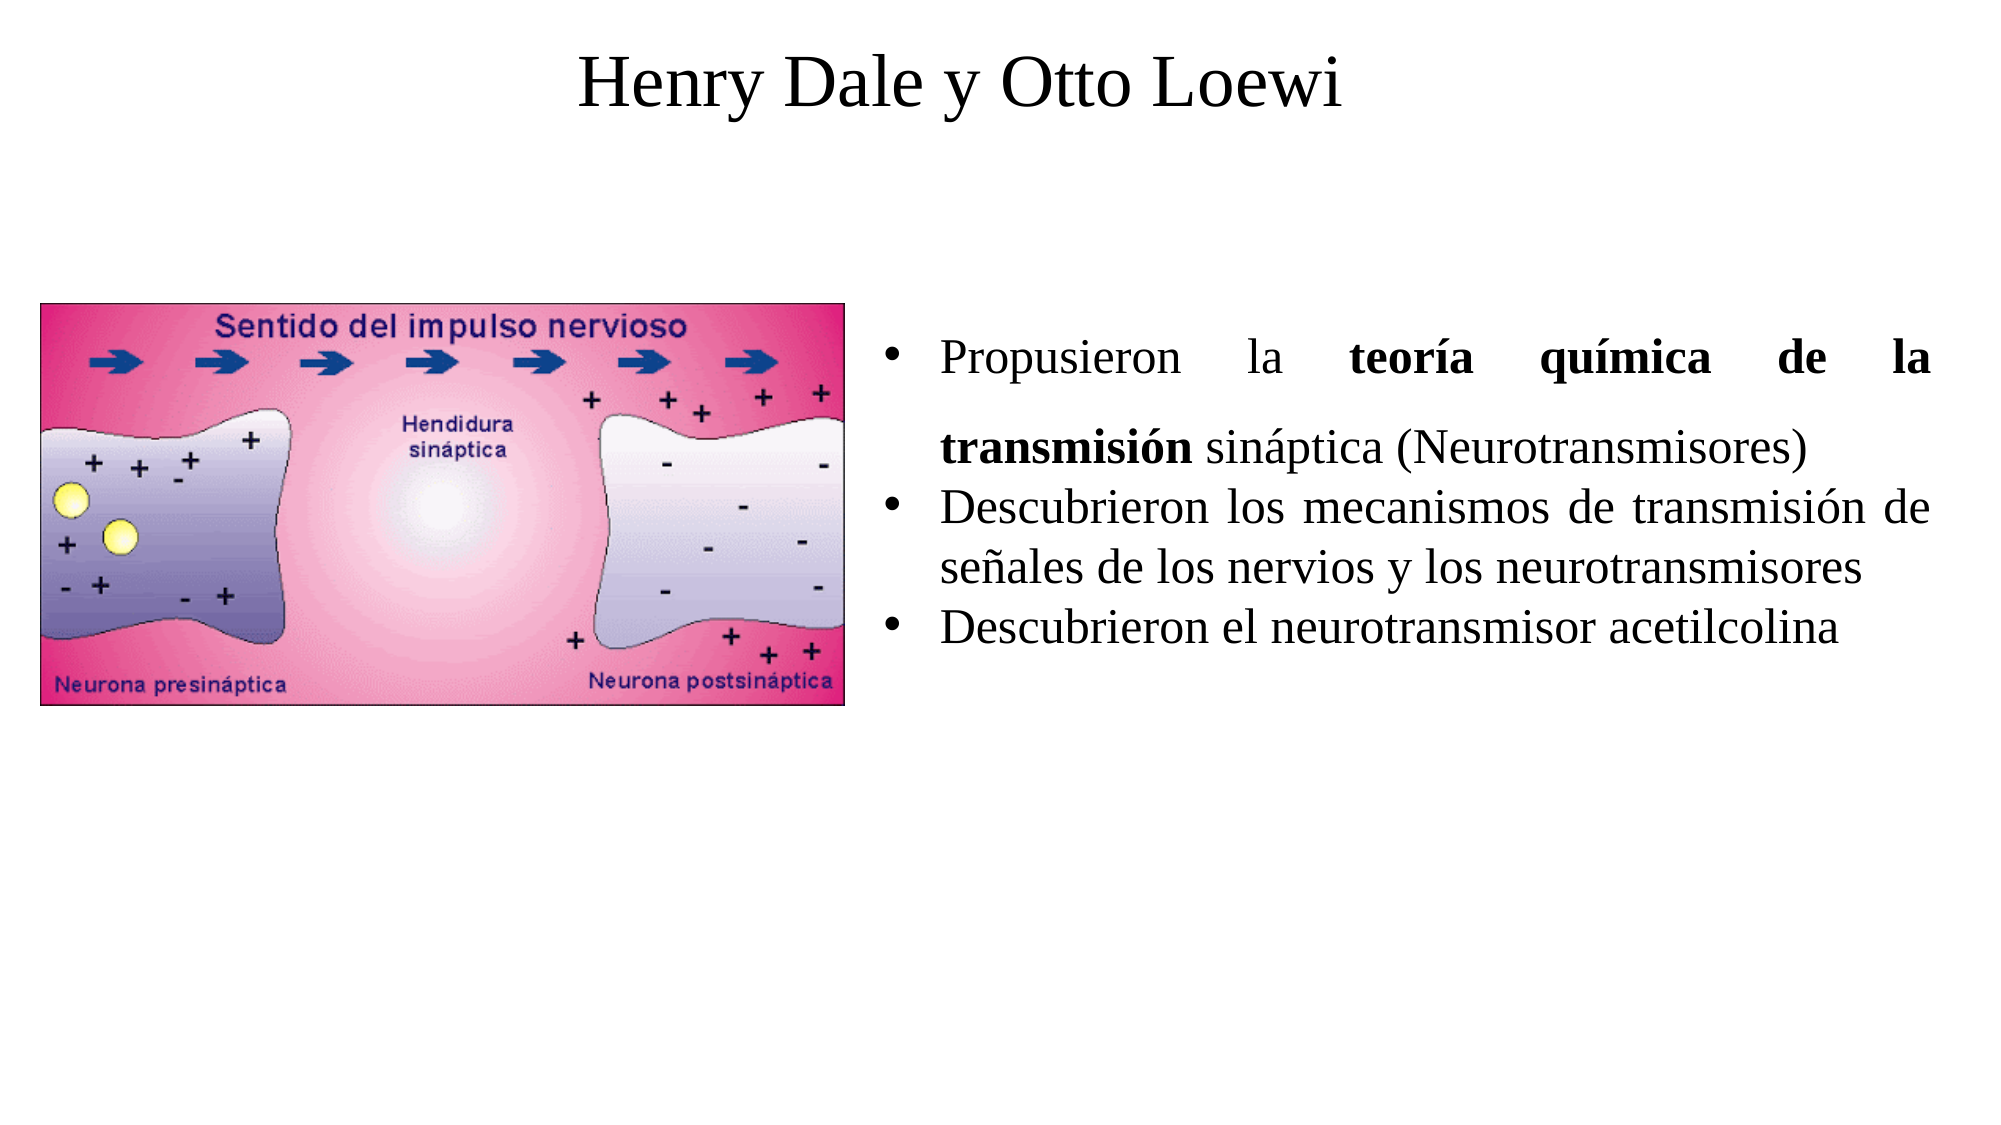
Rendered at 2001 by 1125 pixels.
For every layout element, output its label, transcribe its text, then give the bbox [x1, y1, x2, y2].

text_box Propusieron la teoría química de la transmisión sináptica (Neurotransmisores) Descubrieron los mecanismos de transmisión de señales de los nervios y los neurotransmisores Descubrieron el neurotransmisor acetilcolina [868, 286, 1947, 721]
text_box Henry Dale y Otto Loewi [460, 18, 1461, 130]
picture [40, 303, 845, 706]
